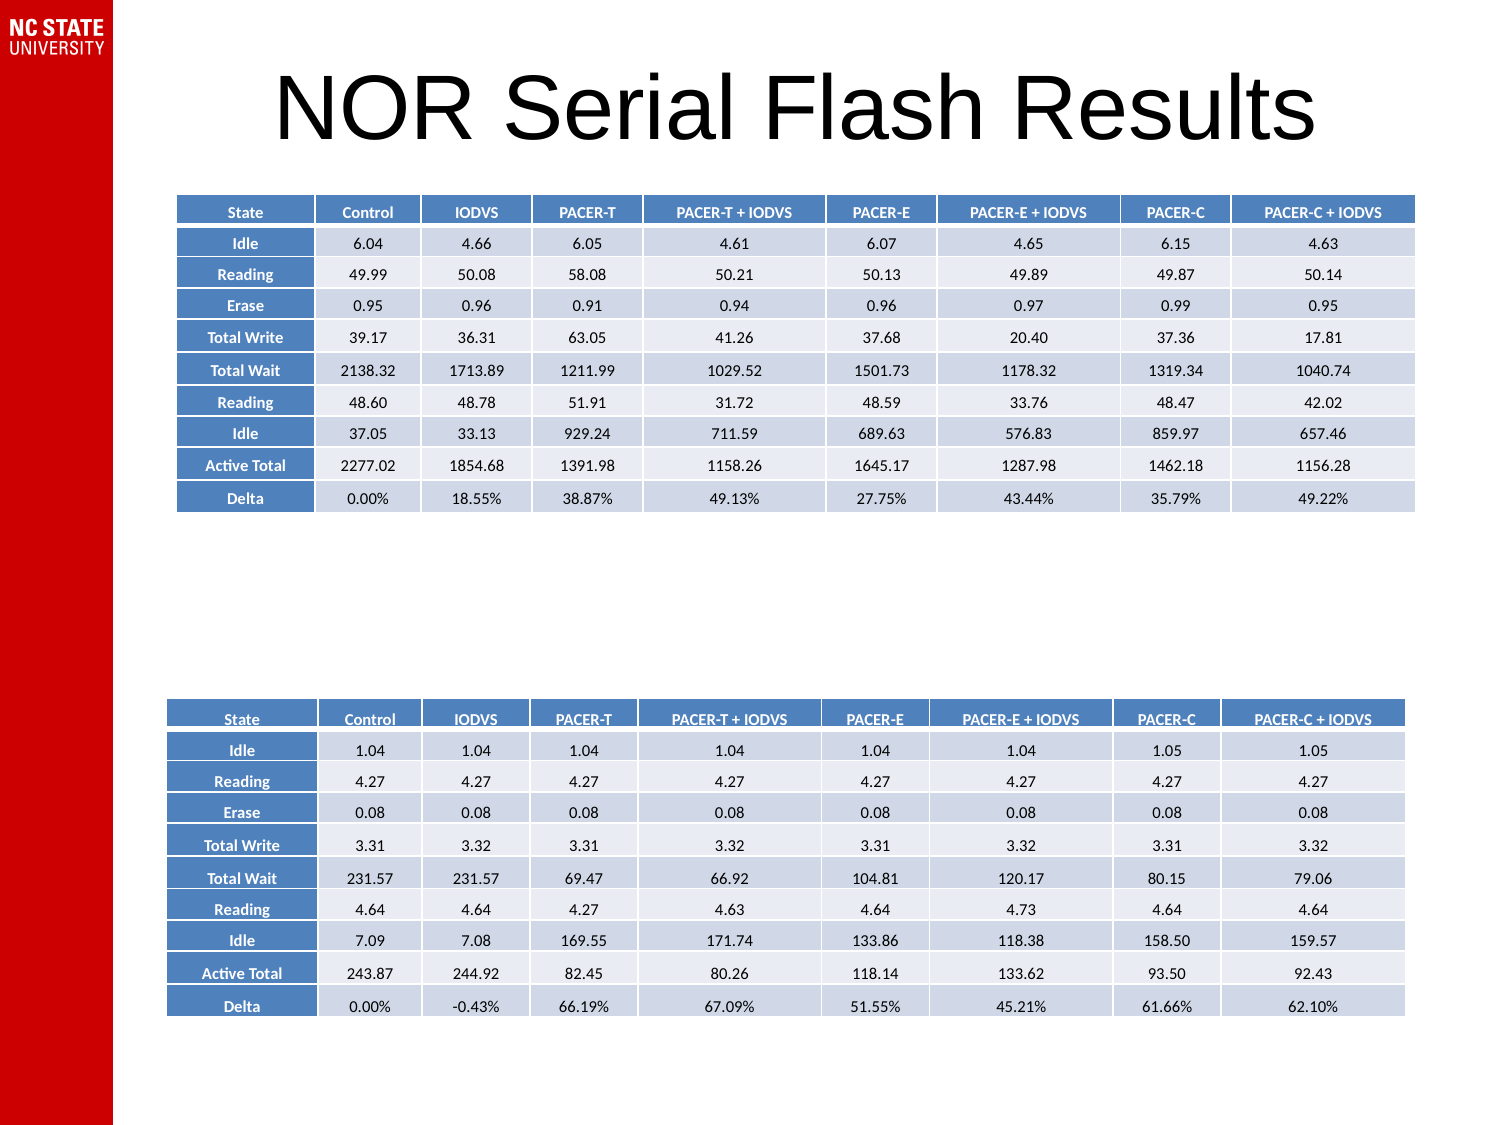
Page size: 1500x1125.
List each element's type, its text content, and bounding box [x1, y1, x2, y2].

table_cell 0.96 [422, 289, 531, 318]
table_cell 3.31 [319, 824, 421, 855]
table_cell 31.72 [644, 386, 825, 415]
table_cell 27.75% [827, 481, 936, 512]
table_cell 0.08 [531, 793, 637, 822]
table_cell Idle [177, 417, 314, 446]
table_cell 1713.89 [422, 353, 531, 384]
table_cell 58.08 [533, 257, 642, 287]
table_cell 133.62 [930, 952, 1112, 983]
table_cell Delta [167, 985, 317, 1016]
table_cell Total Write [167, 824, 317, 855]
table_cell 231.57 [423, 857, 529, 888]
table_cell Active Total [177, 448, 314, 479]
table_cell Reading [167, 761, 317, 791]
table_cell 1462.18 [1121, 448, 1230, 479]
table_cell 33.13 [422, 417, 531, 446]
table_cell 231.57 [319, 857, 421, 888]
table_cell 118.38 [930, 921, 1112, 950]
table_cell 49.87 [1121, 257, 1230, 287]
table_cell 7.08 [423, 921, 529, 950]
table_cell 82.45 [531, 952, 637, 983]
table_cell 48.47 [1121, 386, 1230, 415]
table_header Control [316, 195, 420, 223]
table_cell 69.47 [531, 857, 637, 888]
table_cell 0.95 [316, 289, 420, 318]
table_cell 1501.73 [827, 353, 936, 384]
table_cell 0.00% [316, 481, 420, 512]
table_cell 104.81 [822, 857, 929, 888]
table_cell 2277.02 [316, 448, 420, 479]
table_header PACER-E [827, 195, 936, 223]
table_cell 859.97 [1121, 417, 1230, 446]
table_header IODVS [423, 699, 529, 726]
table_cell 1040.74 [1232, 353, 1415, 384]
table_cell Idle [167, 921, 317, 950]
table_cell 6.07 [827, 228, 936, 256]
table_cell 4.27 [423, 761, 529, 791]
table_cell Reading [177, 386, 314, 415]
table_cell 1158.26 [644, 448, 825, 479]
table_cell 4.27 [1222, 761, 1405, 791]
table_header PACER-E + IODVS [930, 699, 1112, 726]
table_cell 49.89 [938, 257, 1120, 287]
picture [0, 0, 113, 1125]
table_cell 38.87% [533, 481, 642, 512]
table_cell 4.63 [1232, 228, 1415, 256]
table_cell -0.43% [423, 985, 529, 1016]
table_cell 48.78 [422, 386, 531, 415]
table_cell 33.76 [938, 386, 1120, 415]
table_cell 4.27 [1114, 761, 1220, 791]
table_cell Total Wait [167, 857, 317, 888]
table_cell 120.17 [930, 857, 1112, 888]
table_cell 37.05 [316, 417, 420, 446]
table_cell 18.55% [422, 481, 531, 512]
table_cell 37.68 [827, 320, 936, 351]
table_header PACER-C [1121, 195, 1230, 223]
table_cell 1.04 [423, 732, 529, 760]
table_cell 93.50 [1114, 952, 1220, 983]
table_cell 4.27 [531, 889, 637, 919]
table_cell 169.55 [531, 921, 637, 950]
table_cell 6.05 [533, 228, 642, 256]
table_cell 50.14 [1232, 257, 1415, 287]
table_cell 1319.34 [1121, 353, 1230, 384]
table_cell 2138.32 [316, 353, 420, 384]
table_cell 67.09% [639, 985, 821, 1016]
table_cell 3.32 [930, 824, 1112, 855]
table_cell 4.27 [531, 761, 637, 791]
table_cell 4.64 [822, 889, 929, 919]
table_cell 66.92 [639, 857, 821, 888]
table_cell 171.74 [639, 921, 821, 950]
table_cell 0.08 [930, 793, 1112, 822]
table_cell 4.27 [319, 761, 421, 791]
table_cell 3.31 [822, 824, 929, 855]
table_cell 50.21 [644, 257, 825, 287]
table_cell 66.19% [531, 985, 637, 1016]
table_cell 43.44% [938, 481, 1120, 512]
table_cell 1029.52 [644, 353, 825, 384]
table_cell 92.43 [1222, 952, 1405, 983]
table_cell 1.05 [1222, 732, 1405, 760]
table_cell 0.08 [639, 793, 821, 822]
table_cell 3.32 [639, 824, 821, 855]
table_cell 4.61 [644, 228, 825, 256]
table_cell 1156.28 [1232, 448, 1415, 479]
table_cell 1.04 [822, 732, 929, 760]
table_cell 0.00% [319, 985, 421, 1016]
table_cell Erase [177, 289, 314, 318]
table_cell 3.31 [531, 824, 637, 855]
table_cell 45.21% [930, 985, 1112, 1016]
table_cell 0.08 [1114, 793, 1220, 822]
table_cell 1.05 [1114, 732, 1220, 760]
table_cell 4.64 [423, 889, 529, 919]
table_cell Idle [167, 732, 317, 760]
table_cell 36.31 [422, 320, 531, 351]
table_cell Reading [167, 889, 317, 919]
table_cell 48.59 [827, 386, 936, 415]
table_cell 1178.32 [938, 353, 1120, 384]
table_cell 3.32 [423, 824, 529, 855]
table_cell 62.10% [1222, 985, 1405, 1016]
table_cell 51.91 [533, 386, 642, 415]
table_cell 49.99 [316, 257, 420, 287]
table_header PACER-T [531, 699, 637, 726]
table_cell 4.64 [1222, 889, 1405, 919]
table_cell 0.97 [938, 289, 1120, 318]
table_cell 657.46 [1232, 417, 1415, 446]
table_cell 20.40 [938, 320, 1120, 351]
table_header PACER-C [1114, 699, 1220, 726]
table_cell Reading [177, 257, 314, 287]
table_cell 4.73 [930, 889, 1112, 919]
table_cell 158.50 [1114, 921, 1220, 950]
table_cell 42.02 [1232, 386, 1415, 415]
table_cell 48.60 [316, 386, 420, 415]
table_header PACER-T + IODVS [644, 195, 825, 223]
table_cell 4.64 [1114, 889, 1220, 919]
table_cell Total Write [177, 320, 314, 351]
table_cell Delta [177, 481, 314, 512]
table_cell 243.87 [319, 952, 421, 983]
table_cell 1211.99 [533, 353, 642, 384]
table_cell 1.04 [531, 732, 637, 760]
table_cell 4.65 [938, 228, 1120, 256]
table_cell 159.57 [1222, 921, 1405, 950]
table_header PACER-T + IODVS [639, 699, 821, 726]
table_header IODVS [422, 195, 531, 223]
table_cell 1391.98 [533, 448, 642, 479]
table_cell 41.26 [644, 320, 825, 351]
table_header PACER-C + IODVS [1232, 195, 1415, 223]
table_cell 17.81 [1232, 320, 1415, 351]
table_cell 576.83 [938, 417, 1120, 446]
table_header PACER-C + IODVS [1222, 699, 1405, 726]
table_cell 79.06 [1222, 857, 1405, 888]
table_cell 4.27 [639, 761, 821, 791]
table_cell 711.59 [644, 417, 825, 446]
table_cell 80.15 [1114, 857, 1220, 888]
table_cell 0.99 [1121, 289, 1230, 318]
table_cell 50.13 [827, 257, 936, 287]
table_cell Erase [167, 793, 317, 822]
table_cell 118.14 [822, 952, 929, 983]
table_cell 6.15 [1121, 228, 1230, 256]
table_cell Total Wait [177, 353, 314, 384]
table_cell 35.79% [1121, 481, 1230, 512]
table_header PACER-E [822, 699, 929, 726]
table_cell 49.22% [1232, 481, 1415, 512]
table_cell 1.04 [319, 732, 421, 760]
table_cell 39.17 [316, 320, 420, 351]
table_cell 1854.68 [422, 448, 531, 479]
table_cell 37.36 [1121, 320, 1230, 351]
table_cell 61.66% [1114, 985, 1220, 1016]
table_header PACER-T [533, 195, 642, 223]
table_cell 50.08 [422, 257, 531, 287]
table_header State [177, 195, 314, 223]
table_cell 4.63 [639, 889, 821, 919]
table_cell 63.05 [533, 320, 642, 351]
table_cell Active Total [167, 952, 317, 983]
table_cell 929.24 [533, 417, 642, 446]
table_cell 0.08 [423, 793, 529, 822]
table_cell 4.66 [422, 228, 531, 256]
table_cell 1.04 [930, 732, 1112, 760]
title NOR Serial Flash Results [176, 9, 1416, 193]
table_cell 1.04 [639, 732, 821, 760]
table_cell 244.92 [423, 952, 529, 983]
table_cell 3.32 [1222, 824, 1405, 855]
table_cell 0.95 [1232, 289, 1415, 318]
table_cell 51.55% [822, 985, 929, 1016]
table_cell 0.94 [644, 289, 825, 318]
table_header PACER-E + IODVS [938, 195, 1120, 223]
table_cell 7.09 [319, 921, 421, 950]
table_cell 0.08 [319, 793, 421, 822]
table_cell 80.26 [639, 952, 821, 983]
table_cell 4.64 [319, 889, 421, 919]
table_cell 0.96 [827, 289, 936, 318]
table_cell 133.86 [822, 921, 929, 950]
table_cell 1287.98 [938, 448, 1120, 479]
table_cell 689.63 [827, 417, 936, 446]
table_header State [167, 699, 317, 726]
table_header Control [319, 699, 421, 726]
table_cell 6.04 [316, 228, 420, 256]
table_cell Idle [177, 228, 314, 256]
table_cell 0.08 [822, 793, 929, 822]
table_cell 49.13% [644, 481, 825, 512]
table_cell 0.08 [1222, 793, 1405, 822]
table_cell 4.27 [822, 761, 929, 791]
table_cell 4.27 [930, 761, 1112, 791]
table_cell 1645.17 [827, 448, 936, 479]
table_cell 3.31 [1114, 824, 1220, 855]
table_cell 0.91 [533, 289, 642, 318]
